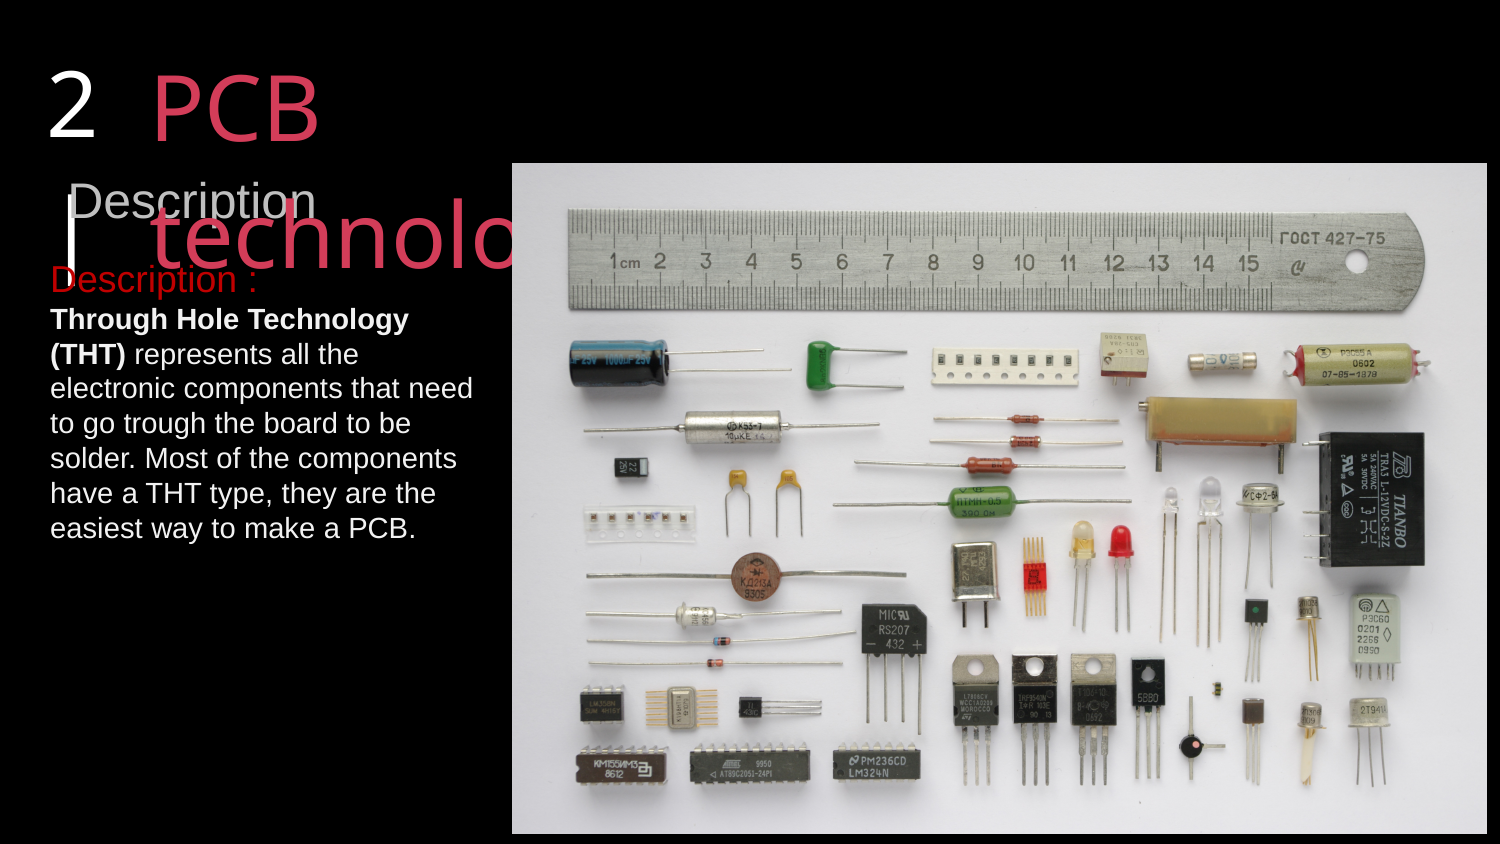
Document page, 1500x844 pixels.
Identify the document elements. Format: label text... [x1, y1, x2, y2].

picture [512, 163, 1487, 834]
text_box Description [52, 150, 512, 248]
list PCB technologies [115, 18, 914, 166]
text_box Description : Through Hole Technology (THT) represents all the electronic components that need to go trough the board to be solder. Most of the components have a THT type, they are the easiest way to make a PCB. [35, 247, 497, 798]
list 2| [12, 14, 144, 147]
